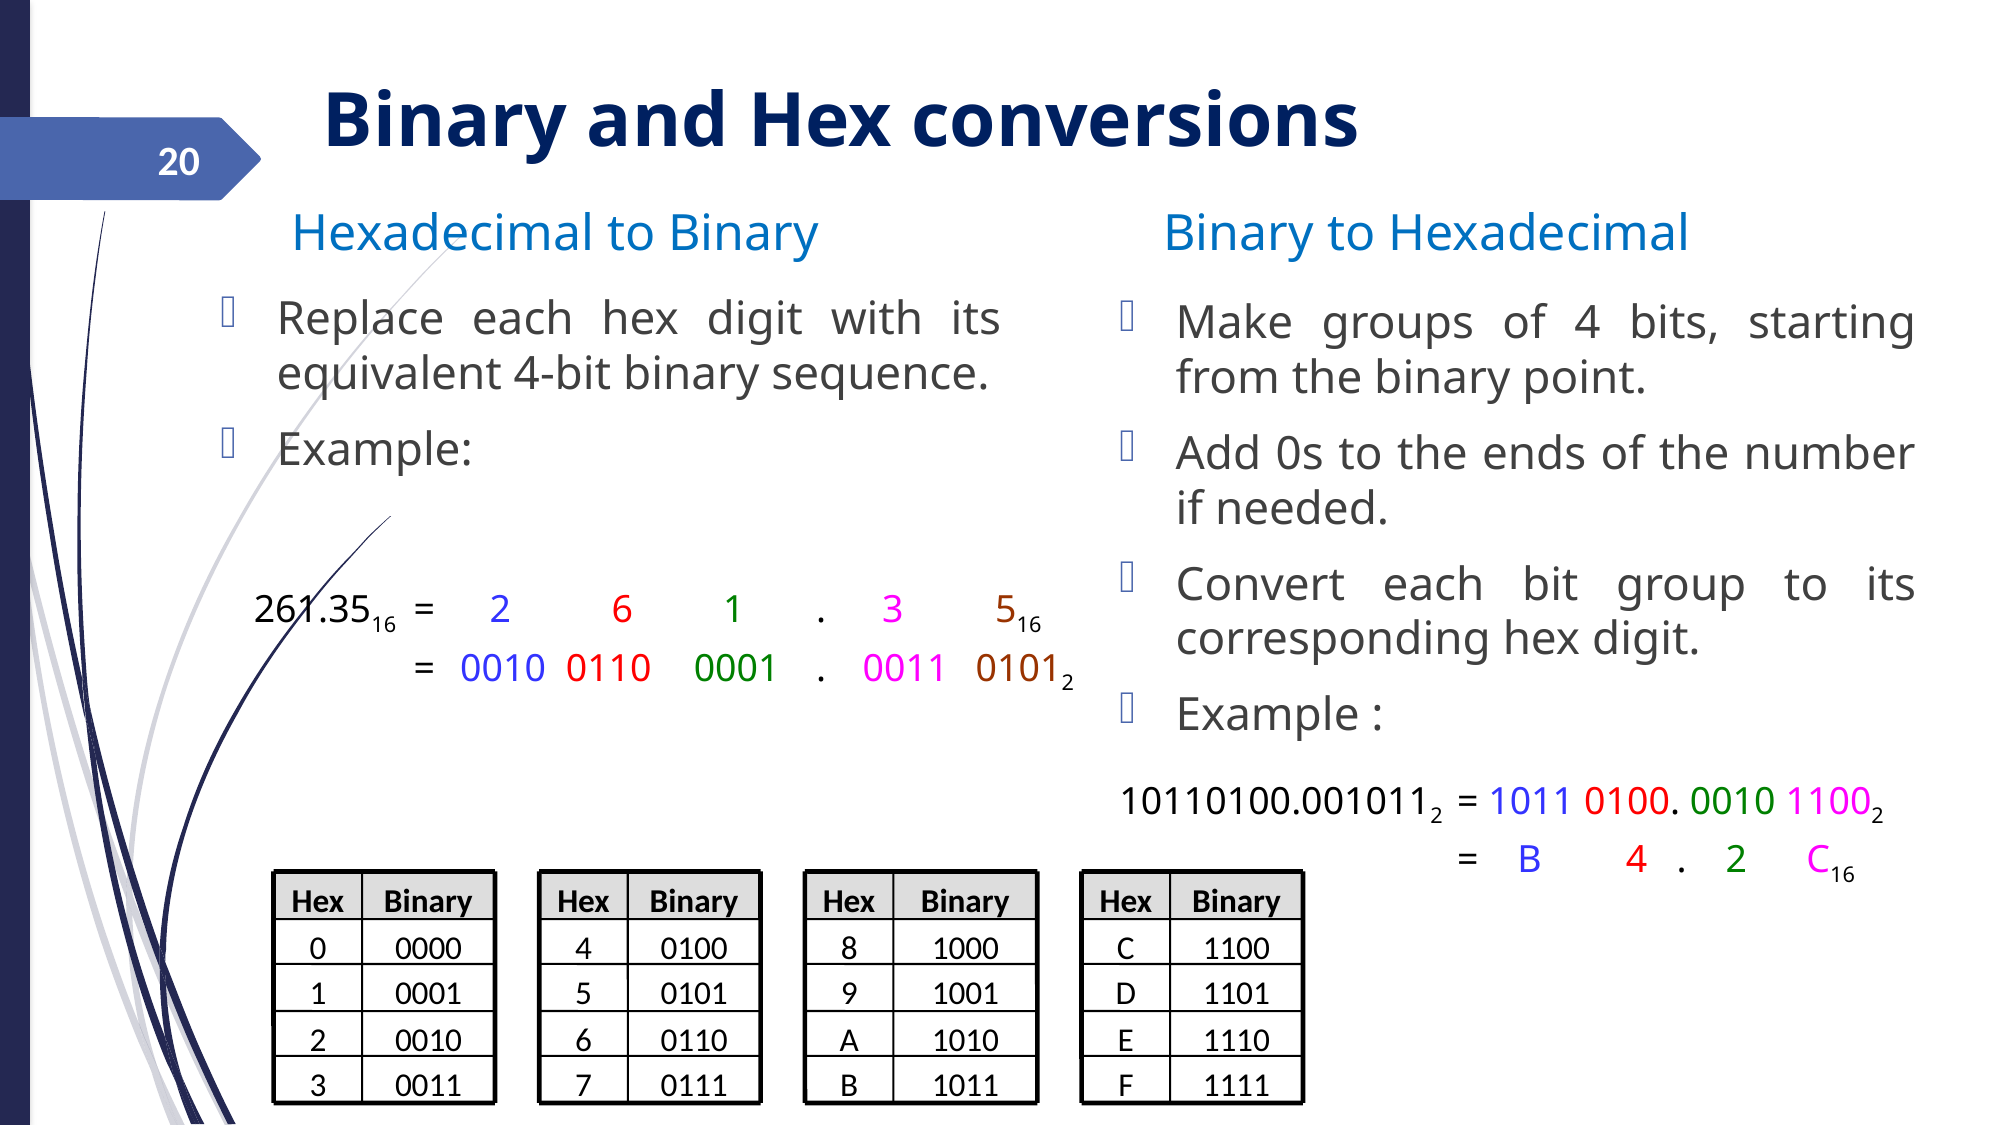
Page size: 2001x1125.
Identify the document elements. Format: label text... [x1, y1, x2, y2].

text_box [273, 871, 1304, 1104]
text_box Binary and Hex conversions [308, 64, 1375, 169]
list Binary to Hexadecimal [1002, 171, 1853, 269]
list Replace each hex digit with its equivalent 4-bit binary sequence. Example: [205, 281, 1017, 886]
text_box 261.3516 = 2 6 1 . 3 516 = 0010 0110 0001 . 0011 01012 [238, 577, 1090, 703]
text_box 10110100.0010112 = 1011 0100. 0010 11002 = B 4 . 2 C16 [1104, 769, 2000, 894]
slide_number 20 [87, 129, 216, 190]
list Hexadecimal to Binary [132, 171, 979, 269]
list Make groups of 4 bits, starting from the binary point. Add 0s to the ends of the number if needed. Convert each bit group to its corresponding hex digit. Example : [1104, 285, 1932, 769]
